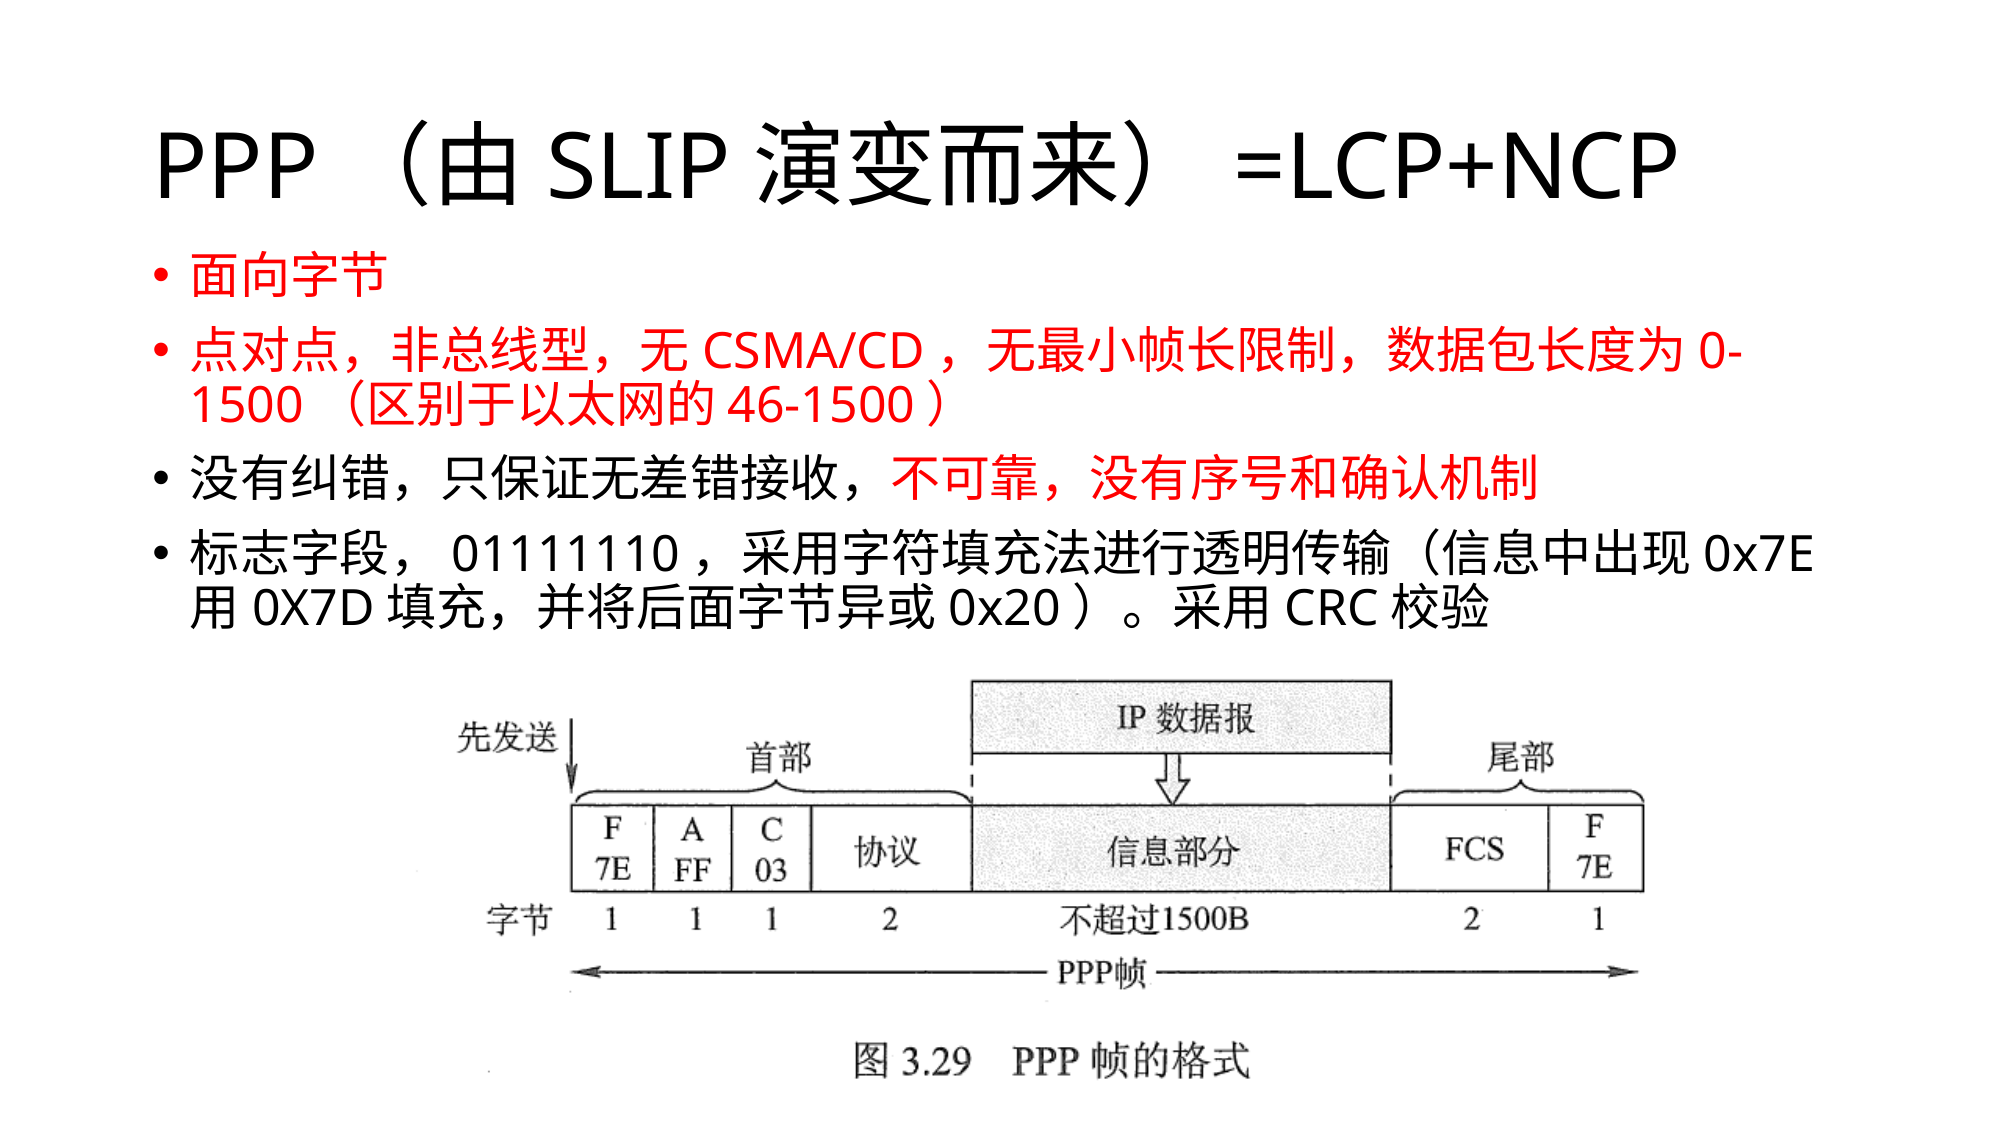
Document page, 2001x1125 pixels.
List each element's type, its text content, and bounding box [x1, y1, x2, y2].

title PPP（由SLIP演变而来）=LCP+NCP [137, 59, 1863, 242]
list 面向字节 点对点，非总线型，无CSMA/CD，无最小帧长限制，数据包长度为0-1500（区别于以太网的46-1500） 没有纠错，只保证无差错接收，不可靠，没有序号和确认机制 标志字段，01111110，采用字符填充法进行透明传输（信息中出现0x7E用0X7D填充，并将后面字节异或0x20）。采用CRC校验 [137, 242, 1863, 957]
picture [393, 645, 1690, 1093]
